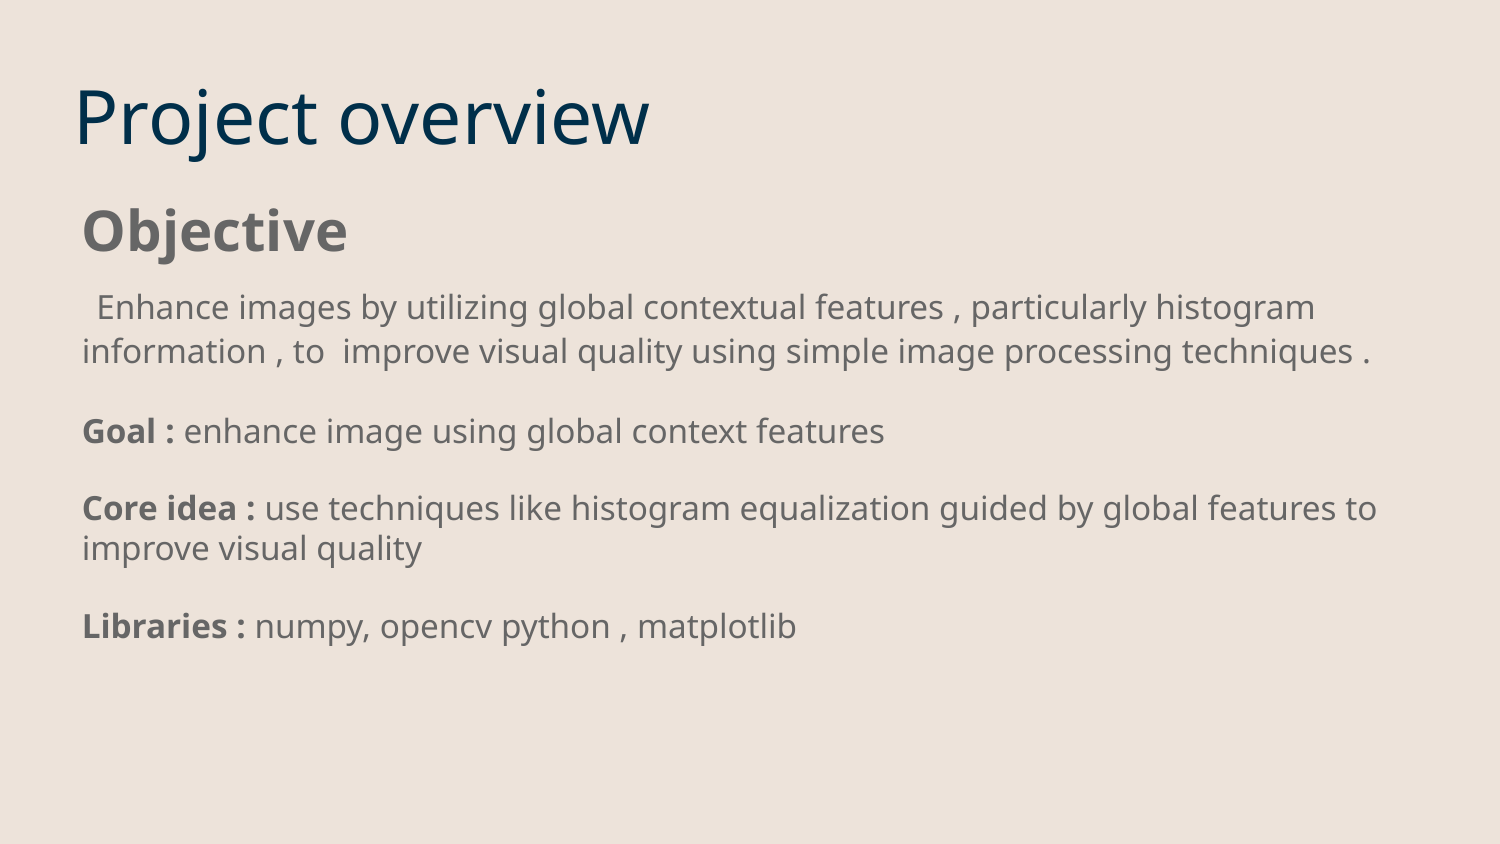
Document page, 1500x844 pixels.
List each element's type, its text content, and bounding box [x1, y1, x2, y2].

title Project overview [58, 48, 898, 181]
text_box Objective Enhance images by utilizing global contextual features , particularly histogram information , to improve visual quality using simple image processing techniques . Goal : enhance image using global context features Core idea : use techniques like histogram equalization guided by global features to improve visual quality Libraries : numpy, opencv python , matplotlib [66, 180, 1452, 730]
